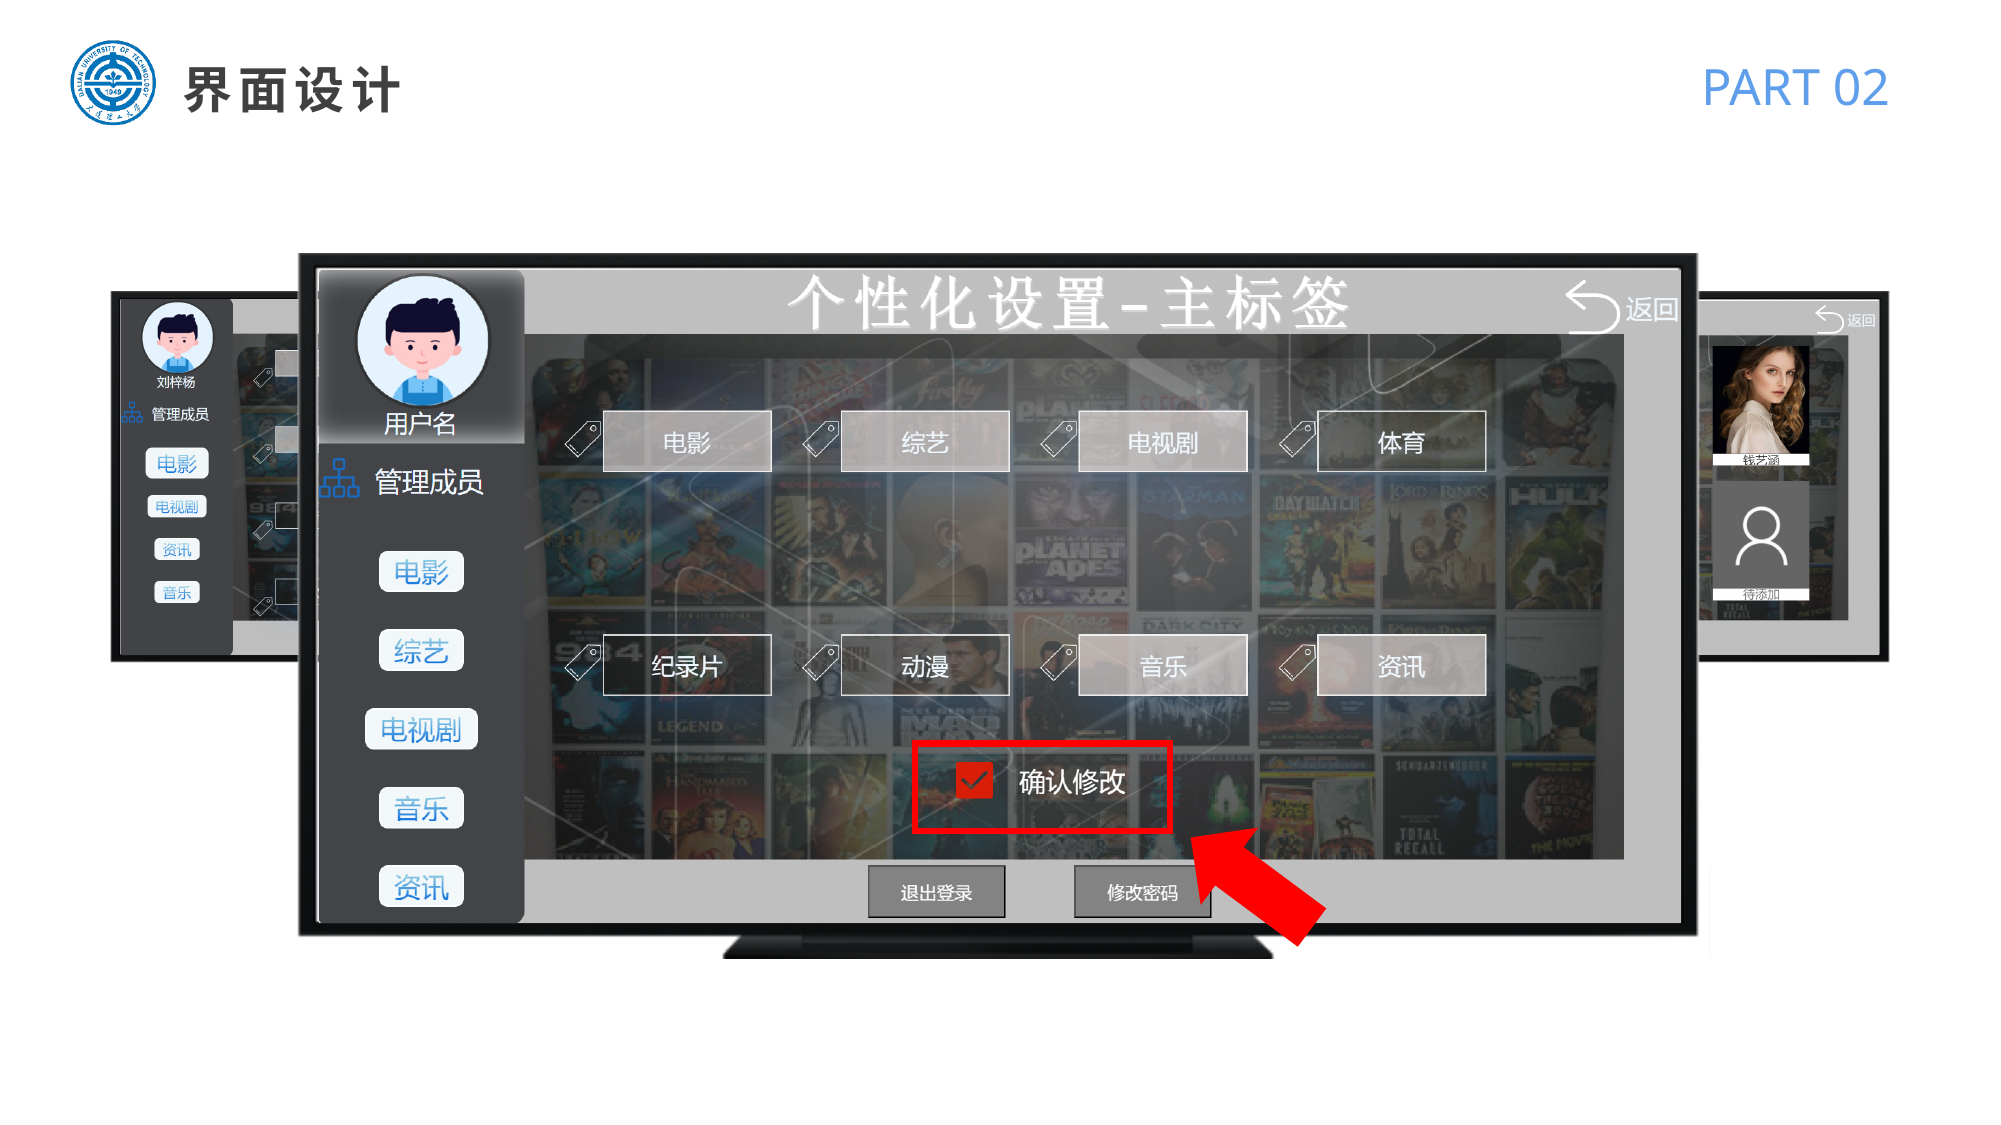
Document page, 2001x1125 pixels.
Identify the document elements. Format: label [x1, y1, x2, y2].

picture [105, 253, 1896, 959]
text_box [64, 33, 1905, 137]
text_box [1711, 300, 1879, 655]
